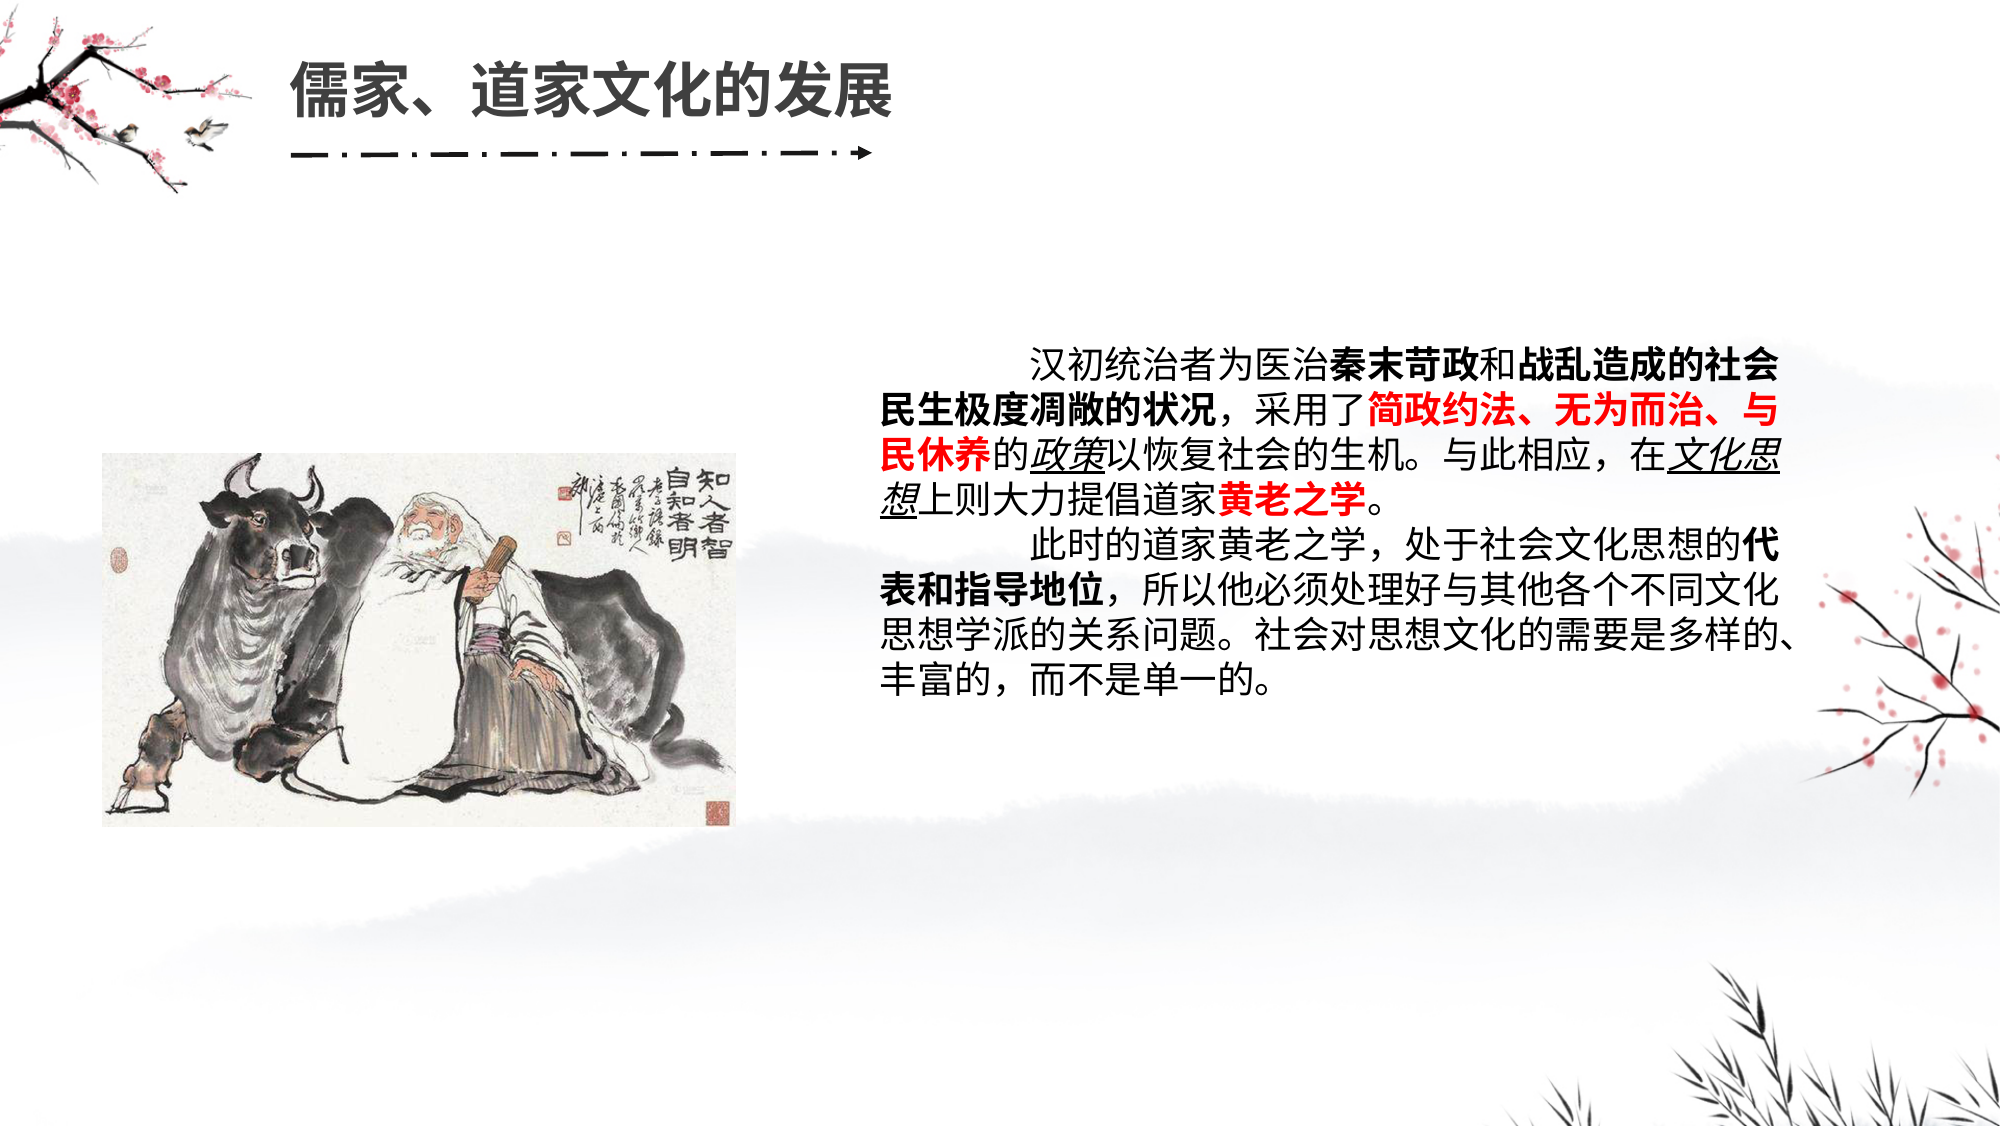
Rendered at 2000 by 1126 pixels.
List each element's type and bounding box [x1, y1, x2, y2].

text_box [871, 336, 1802, 709]
picture [0, 0, 2000, 1126]
text_box [271, 44, 913, 156]
